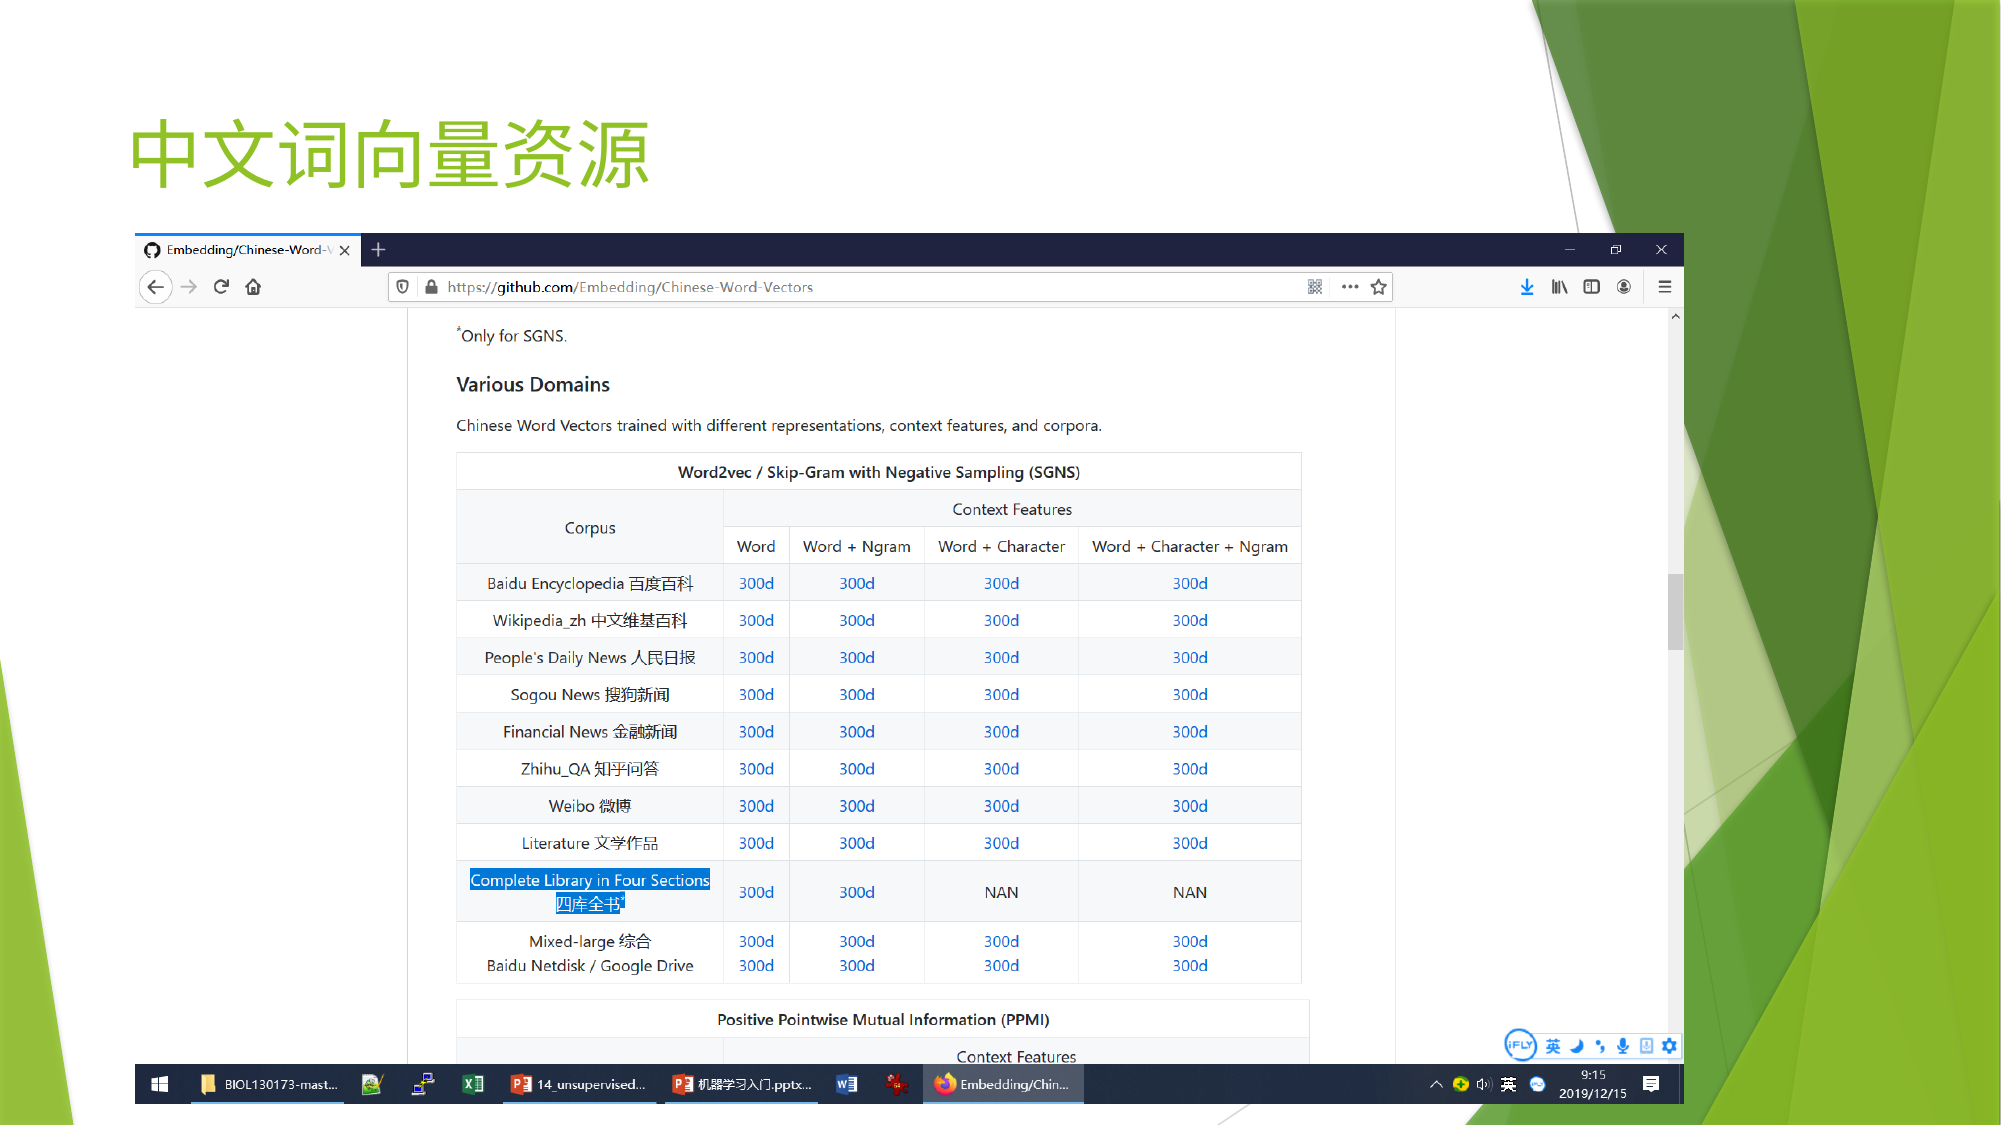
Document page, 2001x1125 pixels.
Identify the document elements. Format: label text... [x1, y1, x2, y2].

picture [135, 232, 1685, 1105]
title 中文词向量资源 [111, 99, 1522, 317]
